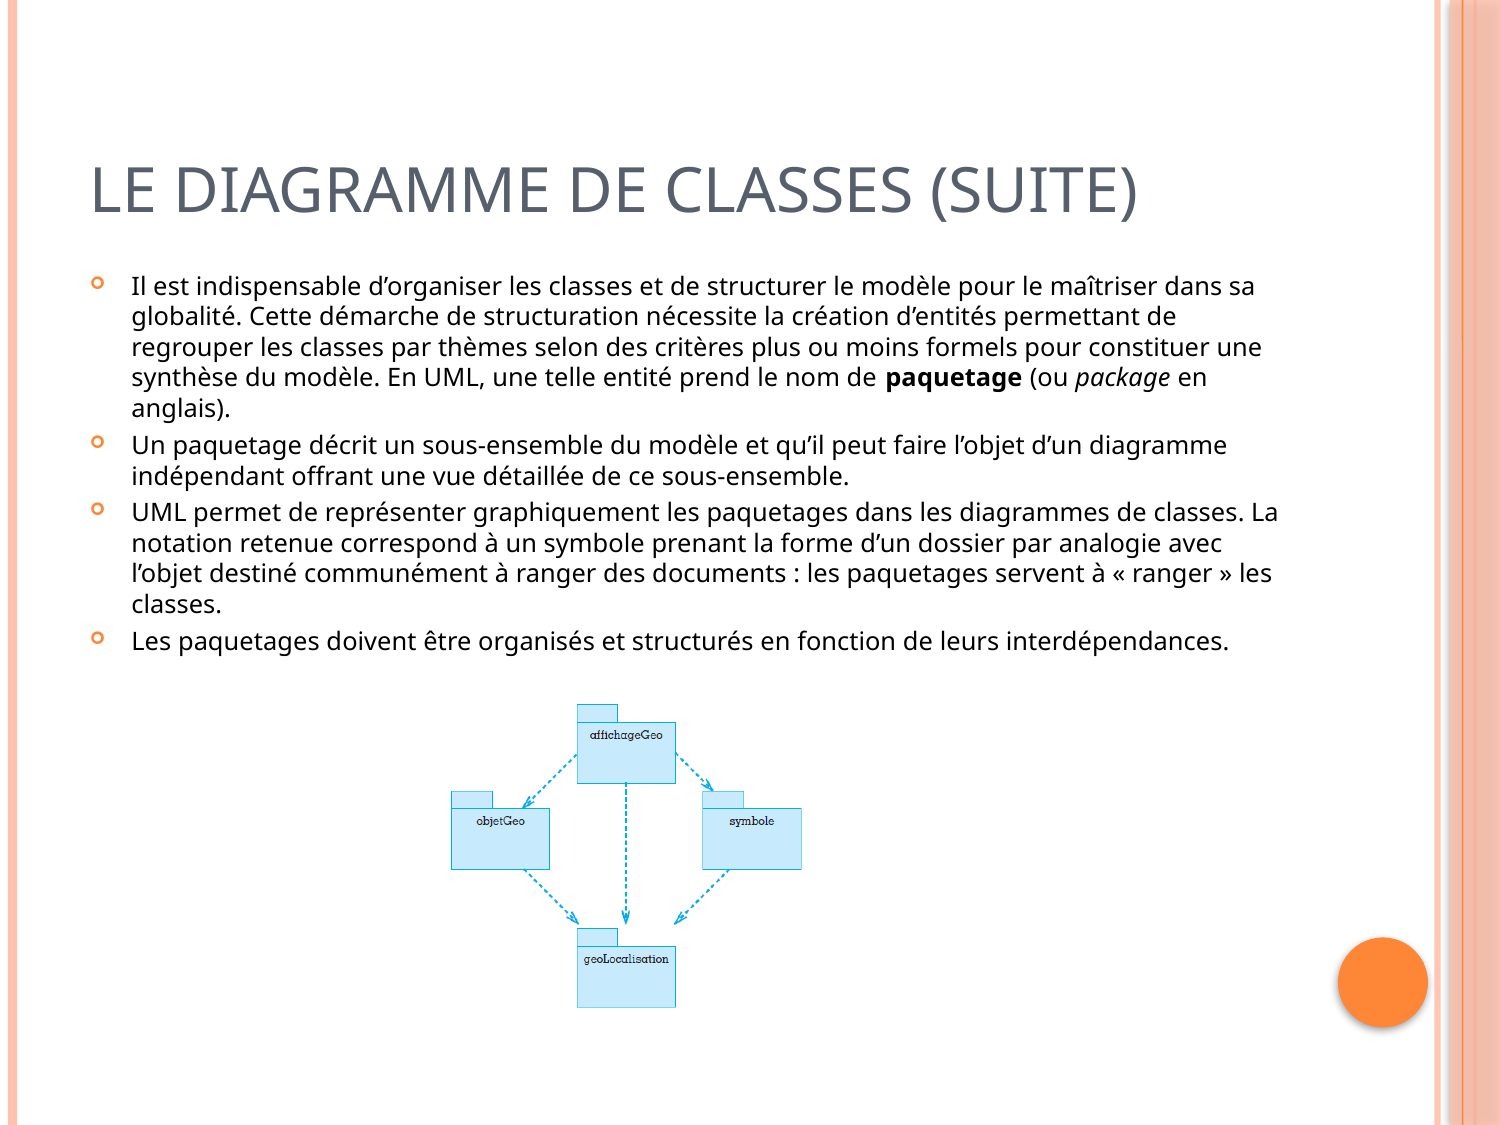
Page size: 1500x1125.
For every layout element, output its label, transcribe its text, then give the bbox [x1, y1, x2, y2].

title Le diagramme de classes (suite) [75, 45, 1300, 233]
list Il est indispensable d’organiser les classes et de structurer le modèle pour le maîtriser dans sa globalité. Cette démarche de structuration nécessite la création d’entités permettant de regrouper les classes par thèmes selon des critères plus ou moins formels pour constituer une synthèse du modèle. En UML, une telle entité prend le nom de paquetage (ou package en anglais). Un paquetage décrit un sous-ensemble du modèle et qu’il peut faire l’objet d’un diagramme indépendant offrant une vue détaillée de ce sous-ensemble. UML permet de représenter graphiquement les paquetages dans les diagrammes de classes. La notation retenue correspond à un symbole prenant la forme d’un dossier par analogie avec l’objet destiné communément à ranger des documents : les paquetages servent à « ranger » les classes. Les paquetages doivent être organisés et structurés en fonction de leurs interdépendances. [75, 262, 1300, 669]
picture [430, 695, 813, 1019]
